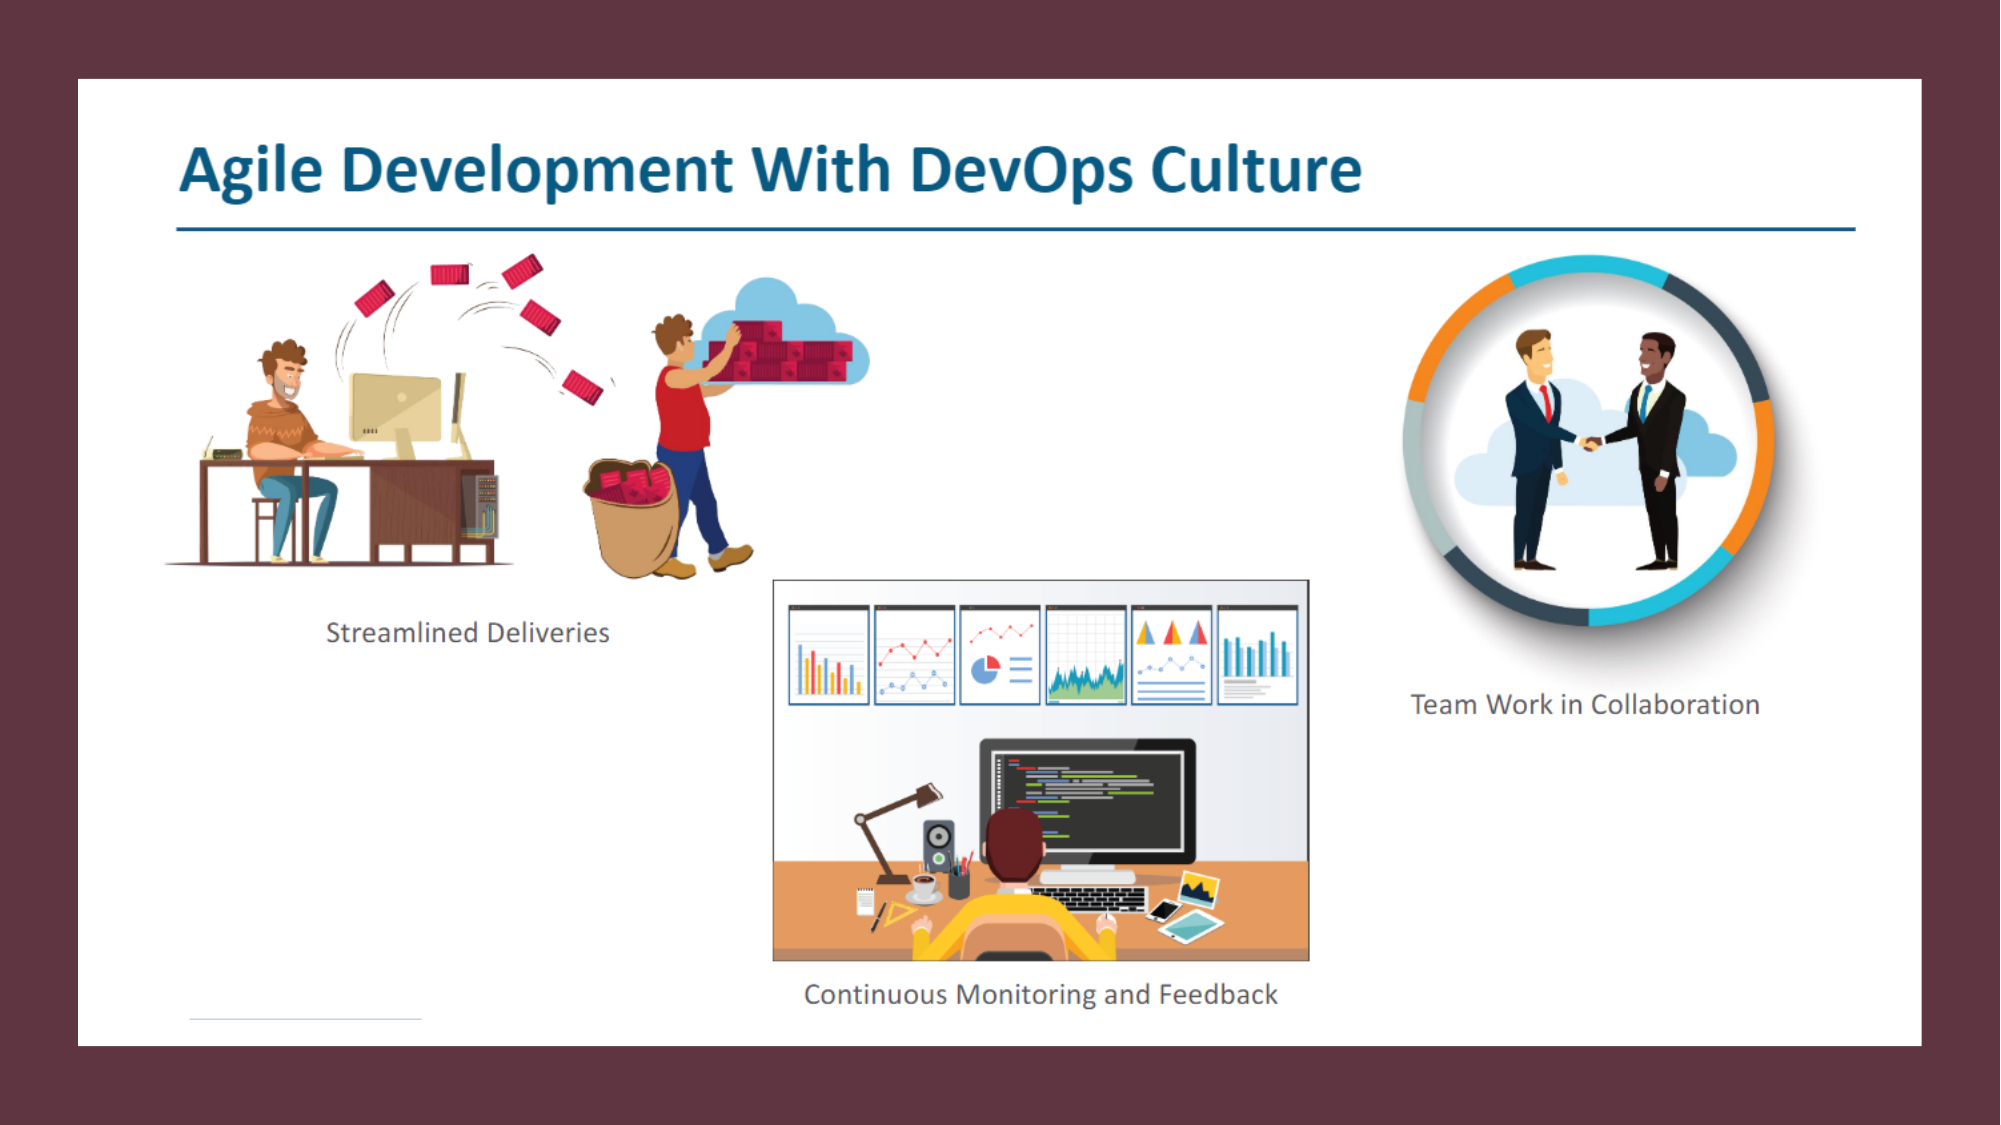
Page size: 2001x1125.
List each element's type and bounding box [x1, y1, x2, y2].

text_box [77, 78, 1923, 1047]
list [112, 105, 1888, 1020]
text_box [0, 0, 2000, 1125]
